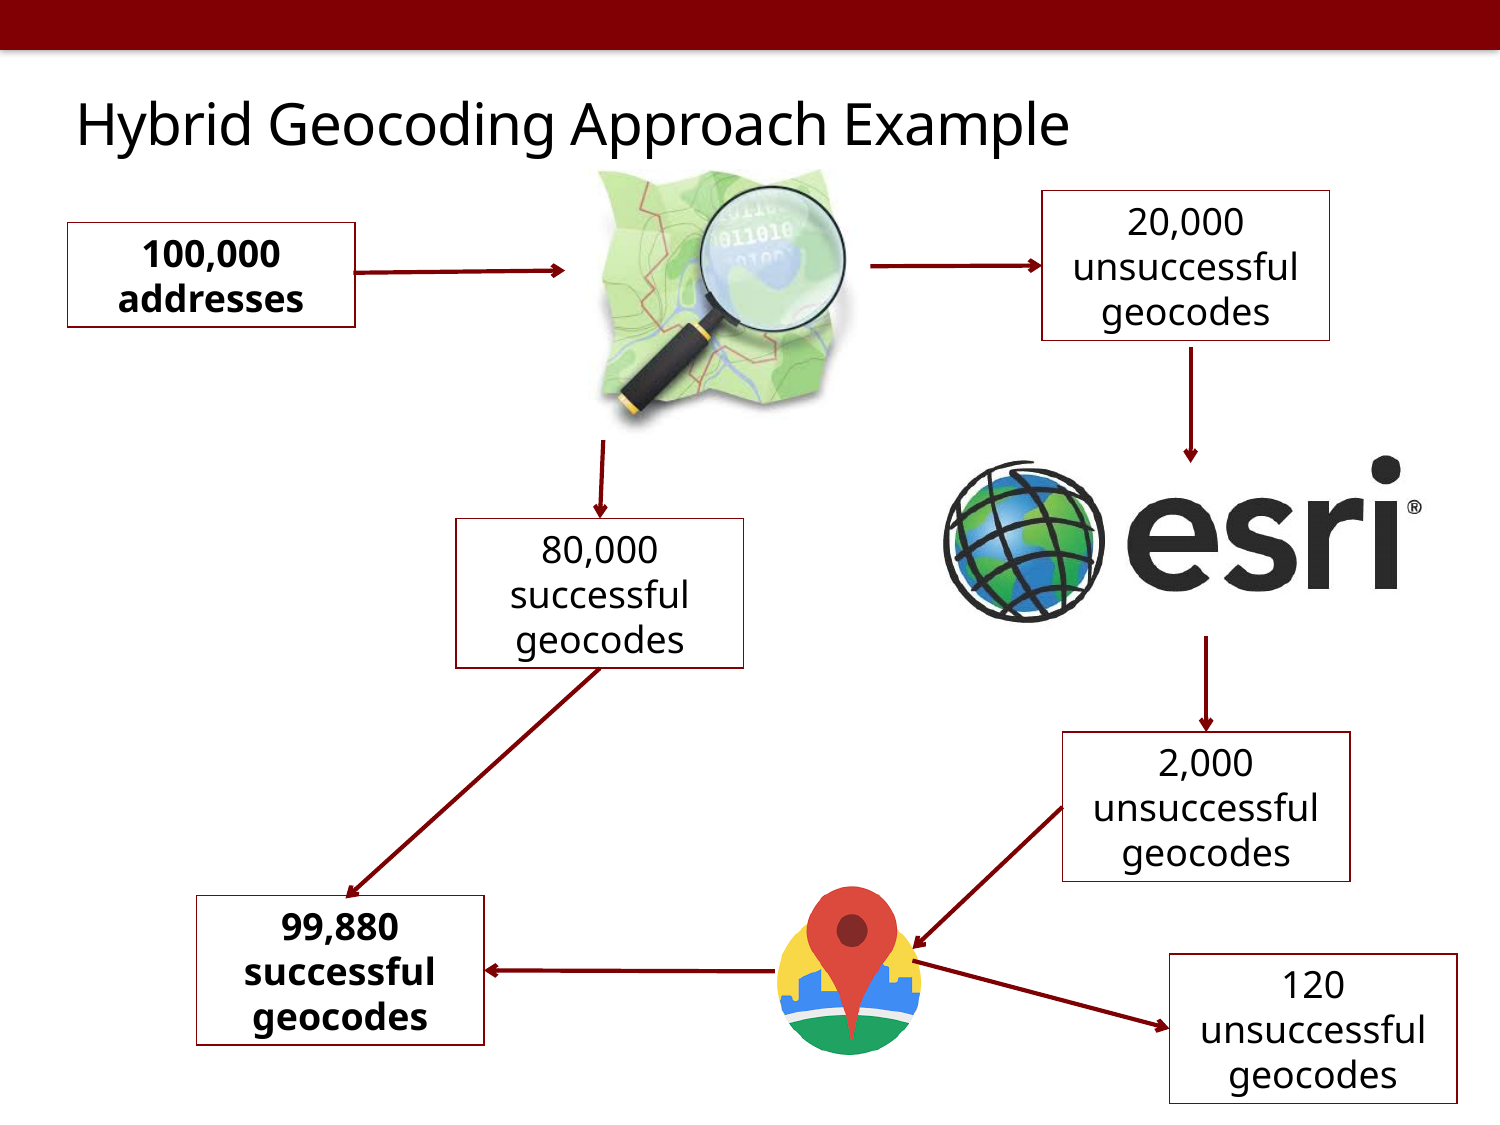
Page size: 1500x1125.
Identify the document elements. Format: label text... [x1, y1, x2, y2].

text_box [912, 807, 1063, 950]
text_box 20,000 unsuccessful geocodes [1042, 190, 1330, 341]
picture [587, 168, 859, 440]
text_box 2,000 unsuccessful geocodes [1062, 731, 1350, 882]
text_box 80,000 successful geocodes [456, 518, 744, 669]
text_box 120 unsuccessful geocodes [1169, 953, 1457, 1104]
text_box 99,880 successful geocodes [196, 895, 484, 1046]
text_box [599, 448, 606, 519]
title Hybrid Geocoding Approach Example [75, 87, 1425, 181]
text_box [345, 669, 601, 899]
picture [743, 874, 958, 1089]
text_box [912, 960, 1170, 1007]
text_box 100,000 addresses [67, 222, 355, 328]
picture [887, 451, 1463, 637]
